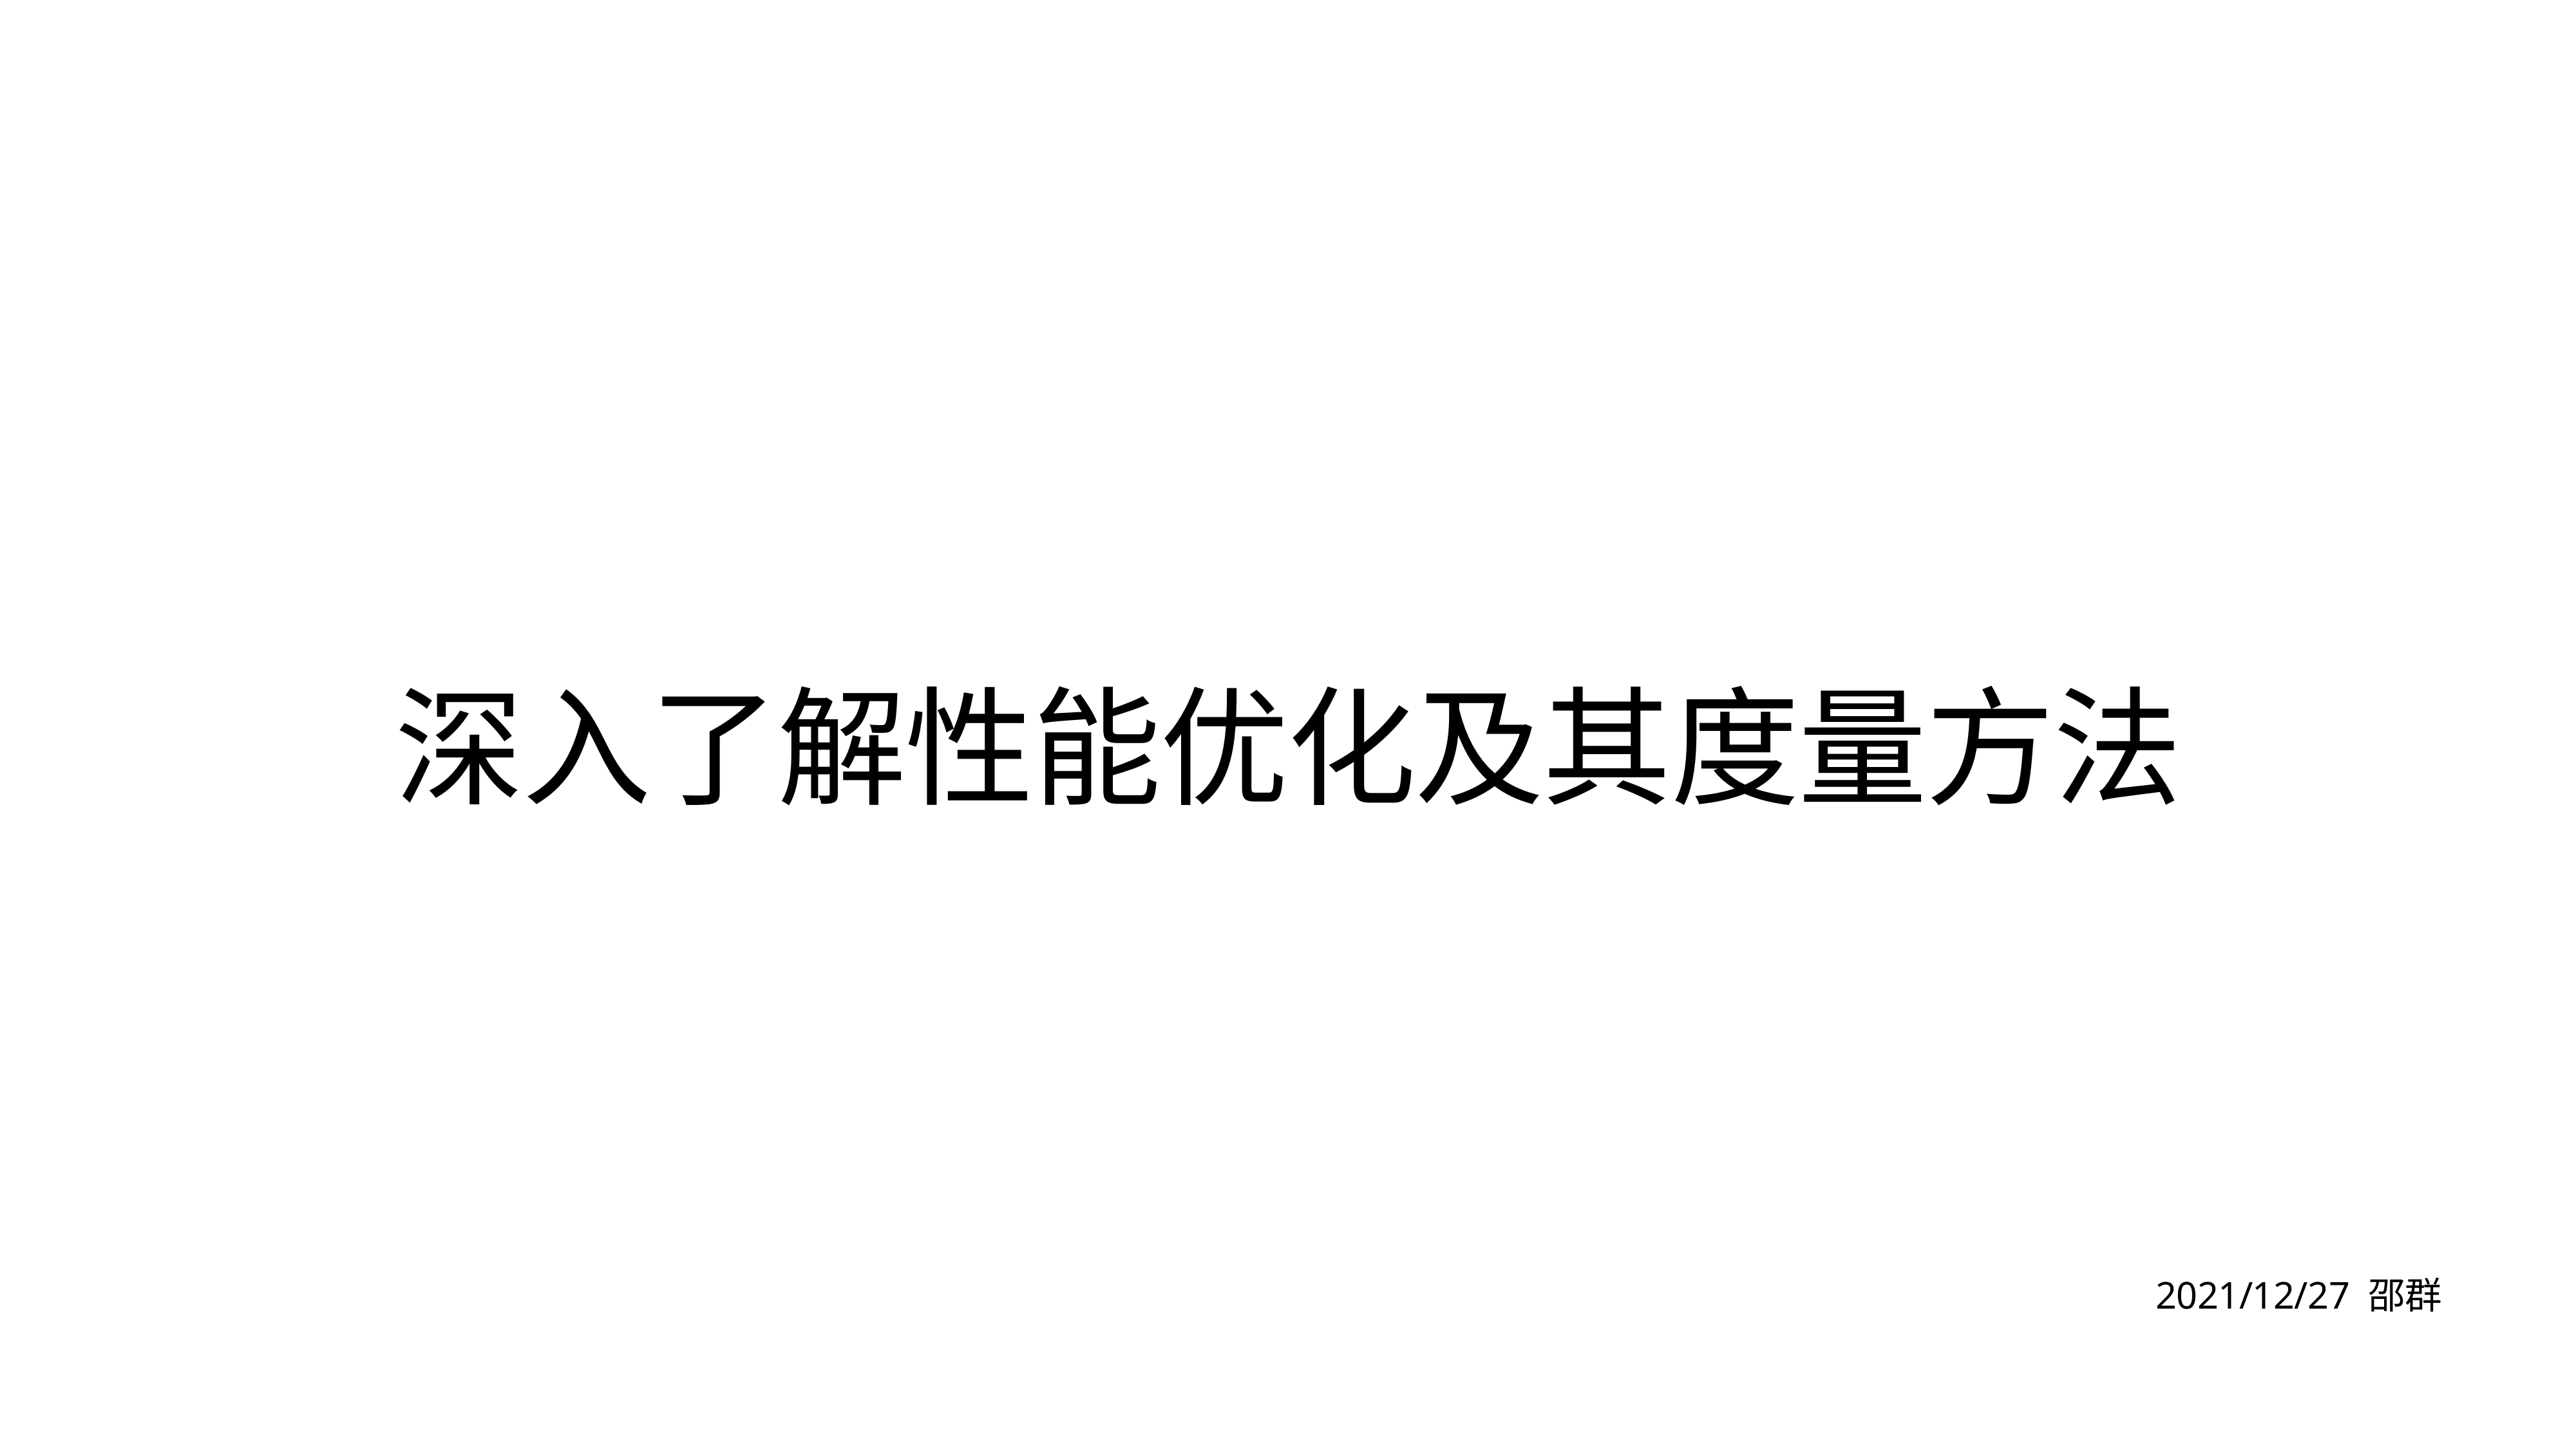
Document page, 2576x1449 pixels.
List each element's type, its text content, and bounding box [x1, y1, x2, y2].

title 深入了解性能优化及其度量方法 [128, 374, 2448, 826]
list 2021/12/27 邵群 [128, 1265, 2448, 1331]
